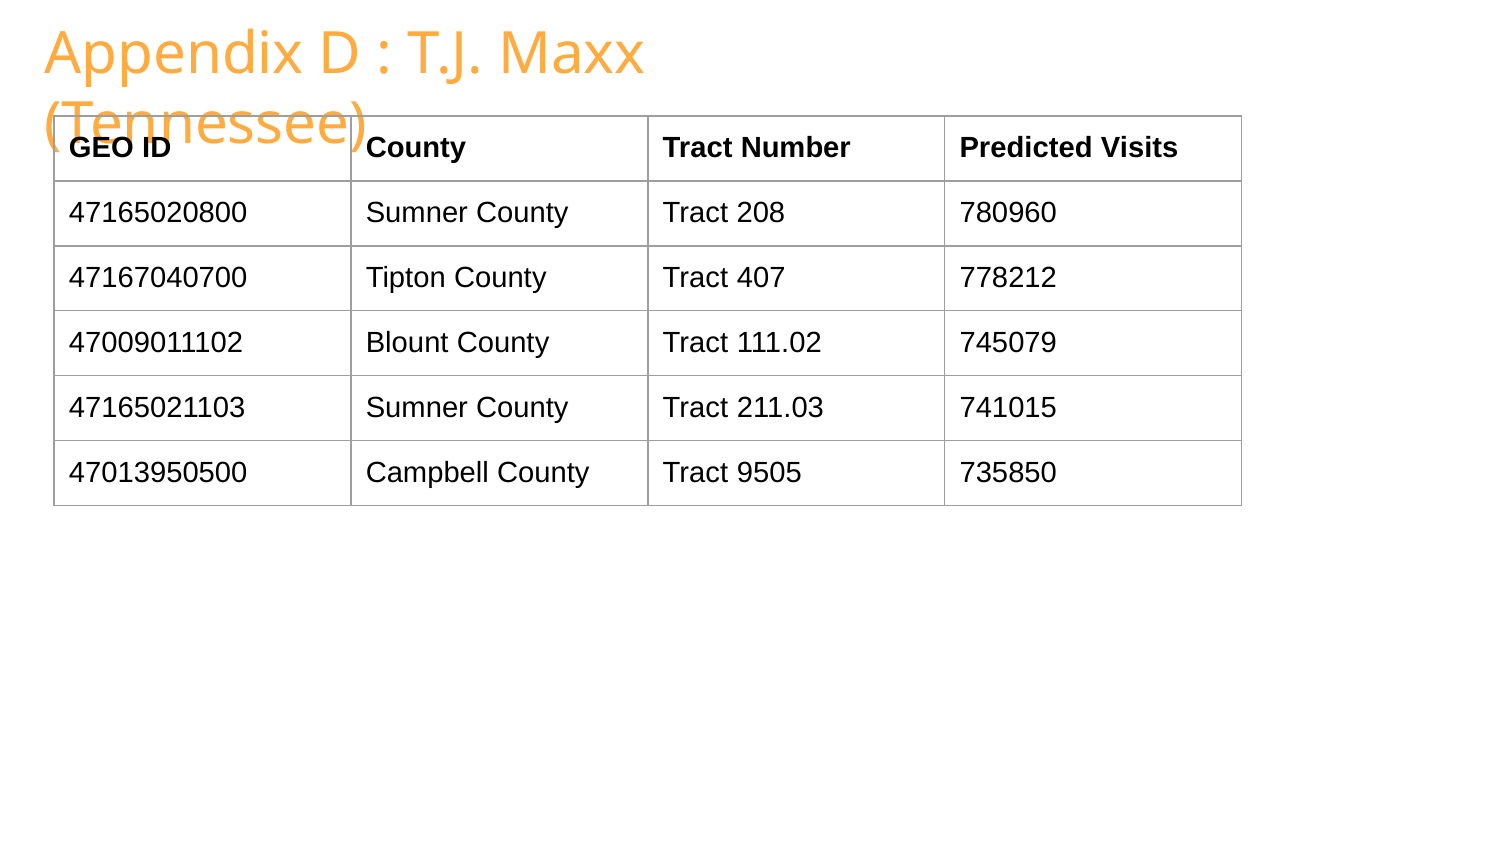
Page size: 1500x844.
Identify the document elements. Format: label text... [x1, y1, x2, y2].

table_cell Tract 407 [649, 247, 944, 310]
table_cell Tract 208 [649, 182, 944, 245]
table_cell 47009011102 [55, 311, 350, 375]
table_cell Tract 111.02 [649, 311, 944, 375]
table_cell 47165020800 [55, 182, 350, 245]
table_cell Tipton County [352, 247, 647, 310]
table_cell Blount County [352, 311, 647, 375]
table_cell 778212 [945, 247, 1241, 310]
table_header GEO ID [55, 117, 350, 180]
table_cell Sumner County [352, 182, 647, 245]
table_cell 47165021103 [55, 376, 350, 440]
text_box Appendix D : T.J. Maxx (Tennessee) [29, 0, 899, 170]
table_cell 780960 [945, 182, 1241, 245]
table_header Predicted Visits [945, 117, 1241, 180]
table_cell Sumner County [352, 376, 647, 440]
table_header Tract Number [649, 117, 944, 180]
table_cell 47013950500 [55, 441, 350, 505]
table_cell Tract 211.03 [649, 376, 944, 440]
table_cell Tract 9505 [649, 441, 944, 505]
table_cell Campbell County [352, 441, 647, 505]
table_cell 735850 [945, 441, 1241, 505]
table_cell 745079 [945, 311, 1241, 375]
table_cell 741015 [945, 376, 1241, 440]
table_cell 47167040700 [55, 247, 350, 310]
table_header County [352, 117, 647, 180]
